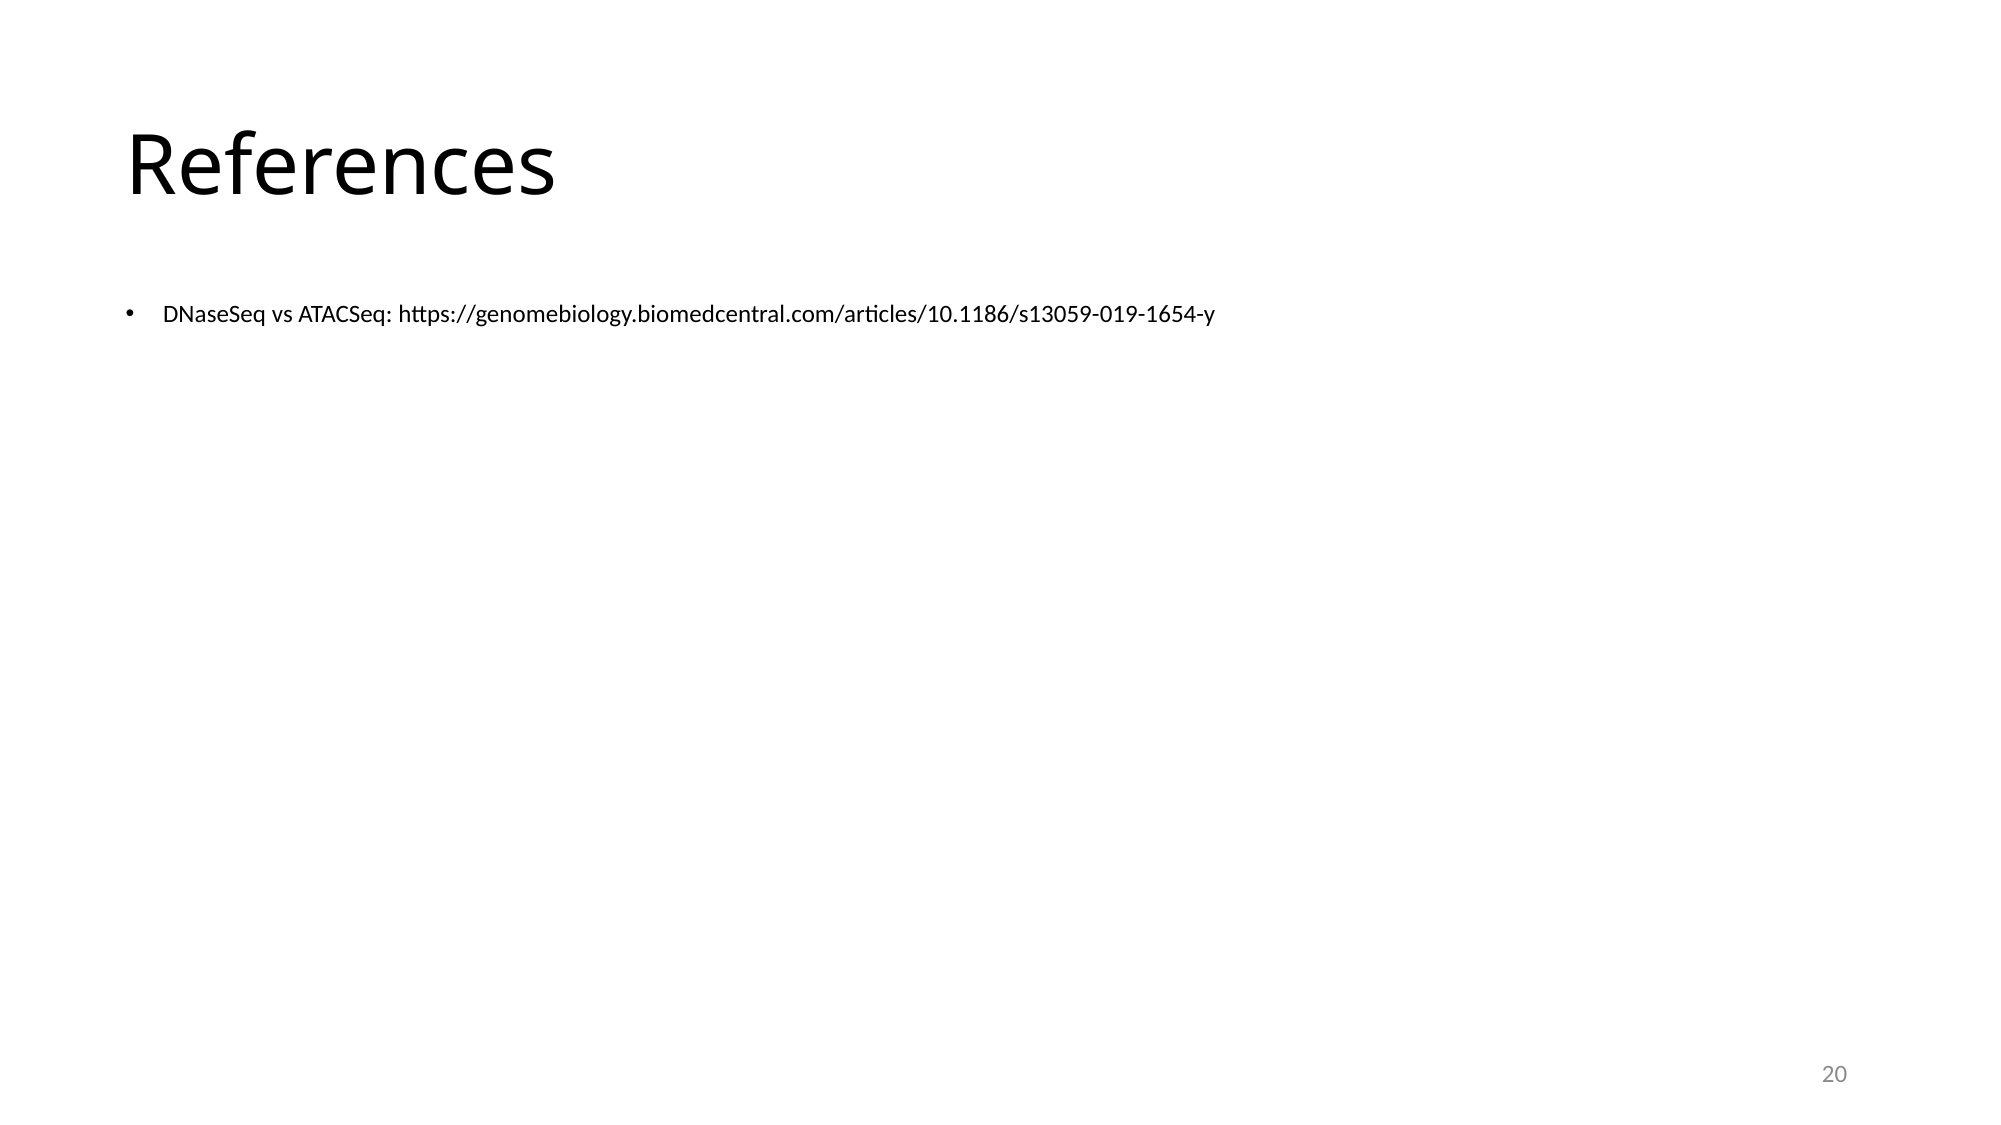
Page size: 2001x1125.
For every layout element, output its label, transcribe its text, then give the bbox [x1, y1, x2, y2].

list DNaseSeq vs ATACSeq: https://genomebiology.biomedcentral.com/articles/10.1186/s13059-019-1654-y [110, 293, 1890, 1008]
slide_number 20 [1412, 1042, 1863, 1103]
title References [110, 58, 1890, 277]
